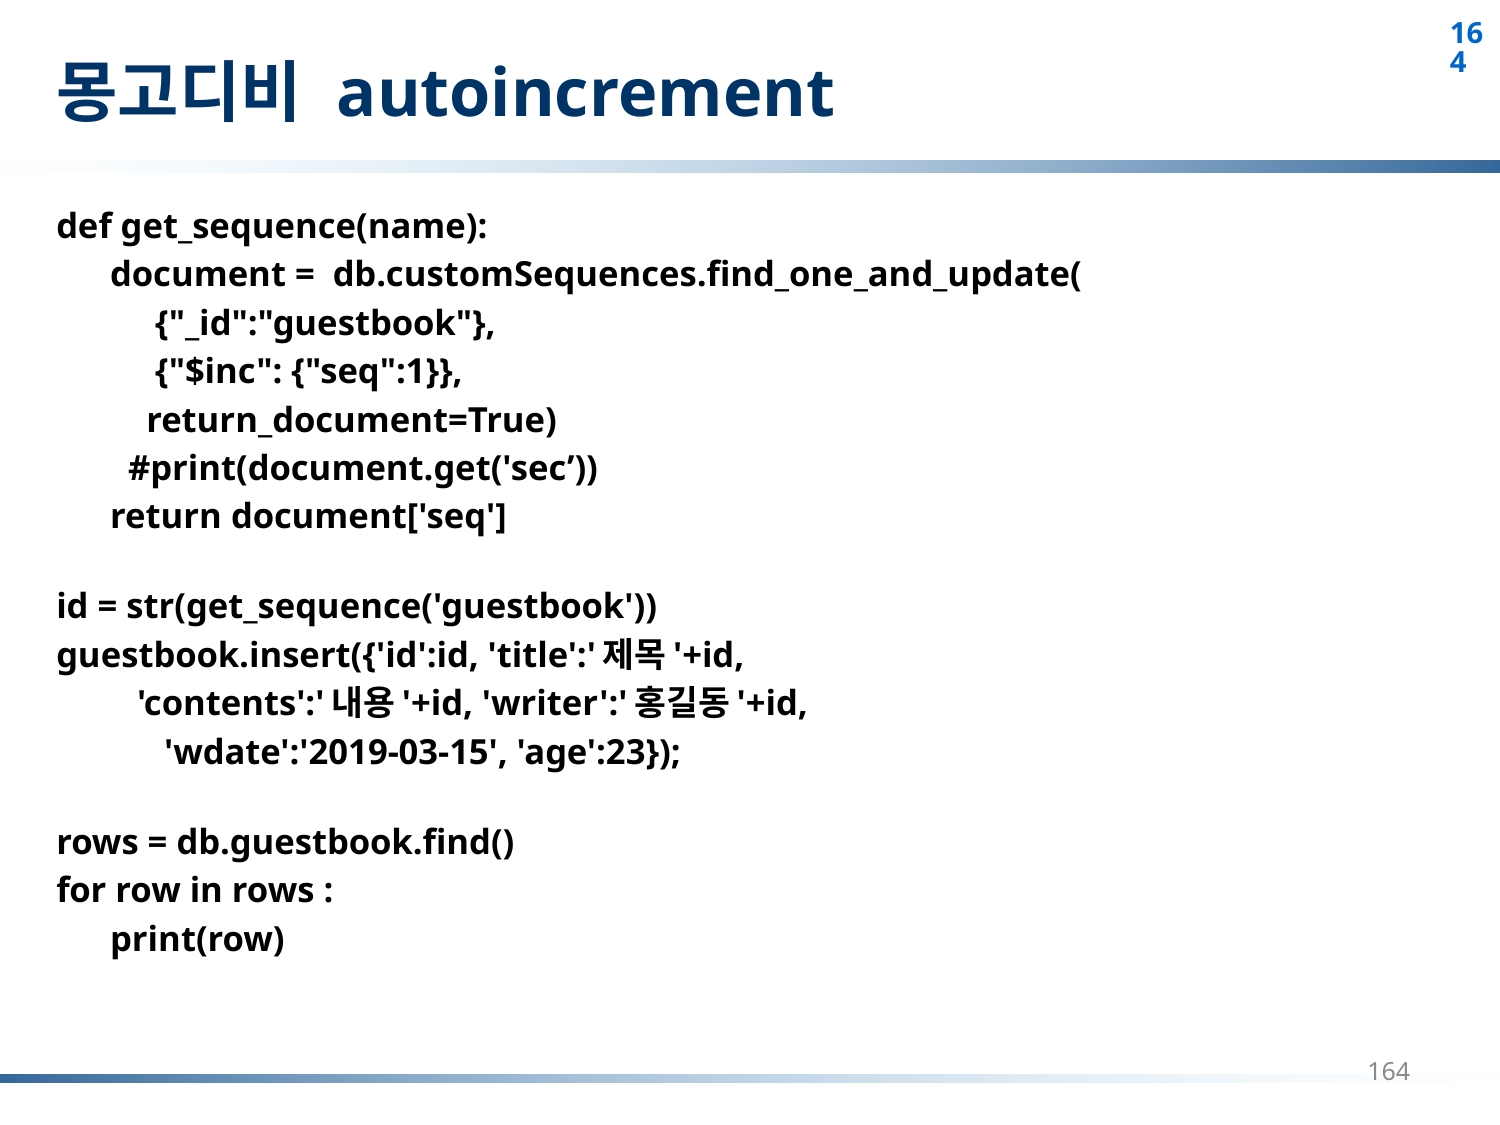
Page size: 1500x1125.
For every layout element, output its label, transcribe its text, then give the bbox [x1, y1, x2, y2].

list def get_sequence(name): document = db.customSequences.find_one_and_update( {"_id":"guestbook"}, {"$inc": {"seq":1}}, return_document=True) #print(document.get('sec’)) return document['seq'] id = str(get_sequence('guestbook')) guestbook.insert({'id':id, 'title':'제목'+id, 'contents':'내용'+id, 'writer':'홍길동'+id, 'wdate':'2019-03-15', 'age':23}); rows = db.guestbook.find() for row in rows : print(row) [41, 196, 1459, 1059]
title 몽고디비 autoincrement [41, 19, 1424, 161]
slide_number 164 [1074, 1042, 1425, 1103]
